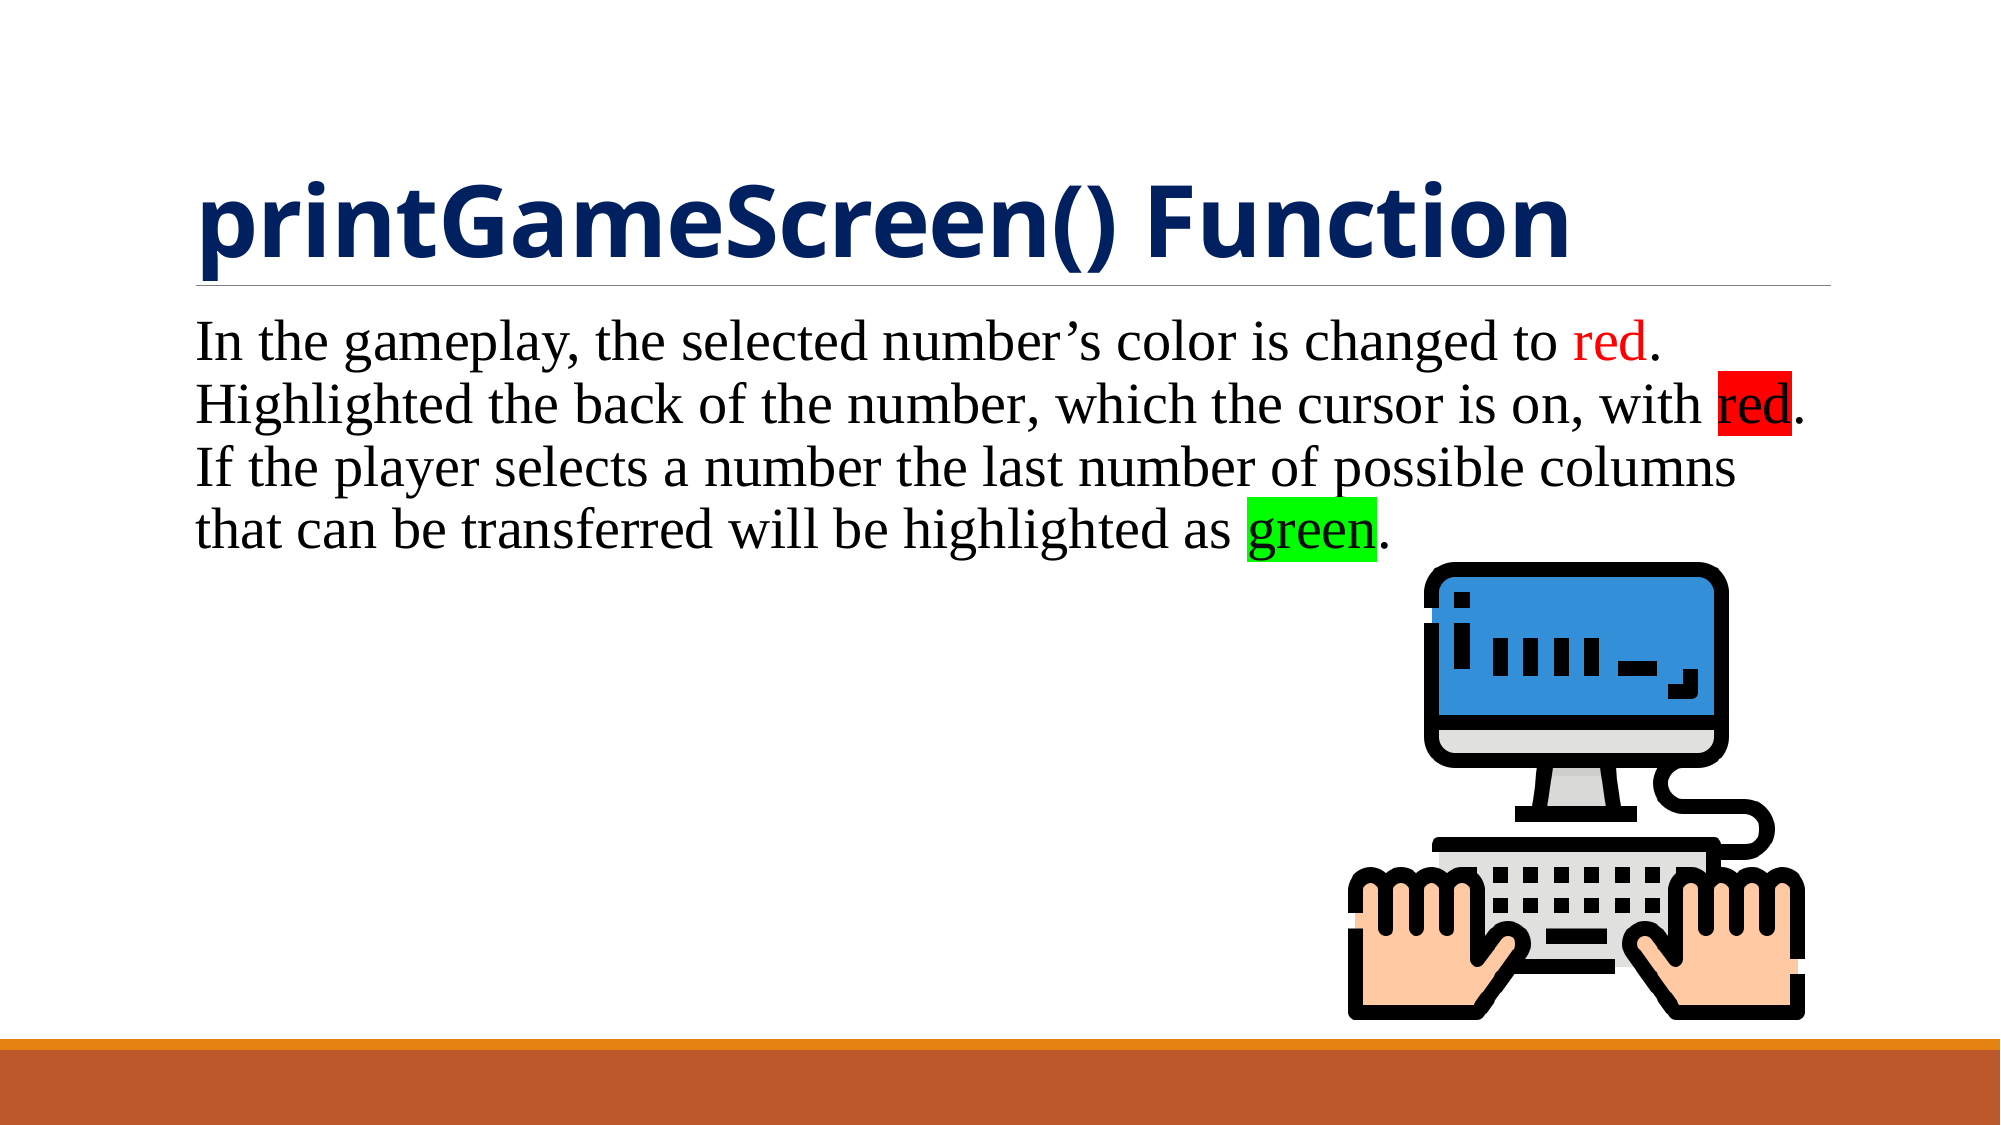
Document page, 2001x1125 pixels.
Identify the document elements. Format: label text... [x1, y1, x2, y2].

title printGameScreen() Function [180, 47, 1830, 285]
picture [1331, 545, 1821, 1035]
list In the gameplay, the selected number’s color is changed to red. Highlighted the back of the number, which the cursor is on, with red. If the player selects a number the last number of possible columns that can be transferred will be highlighted as green. [180, 302, 1830, 963]
